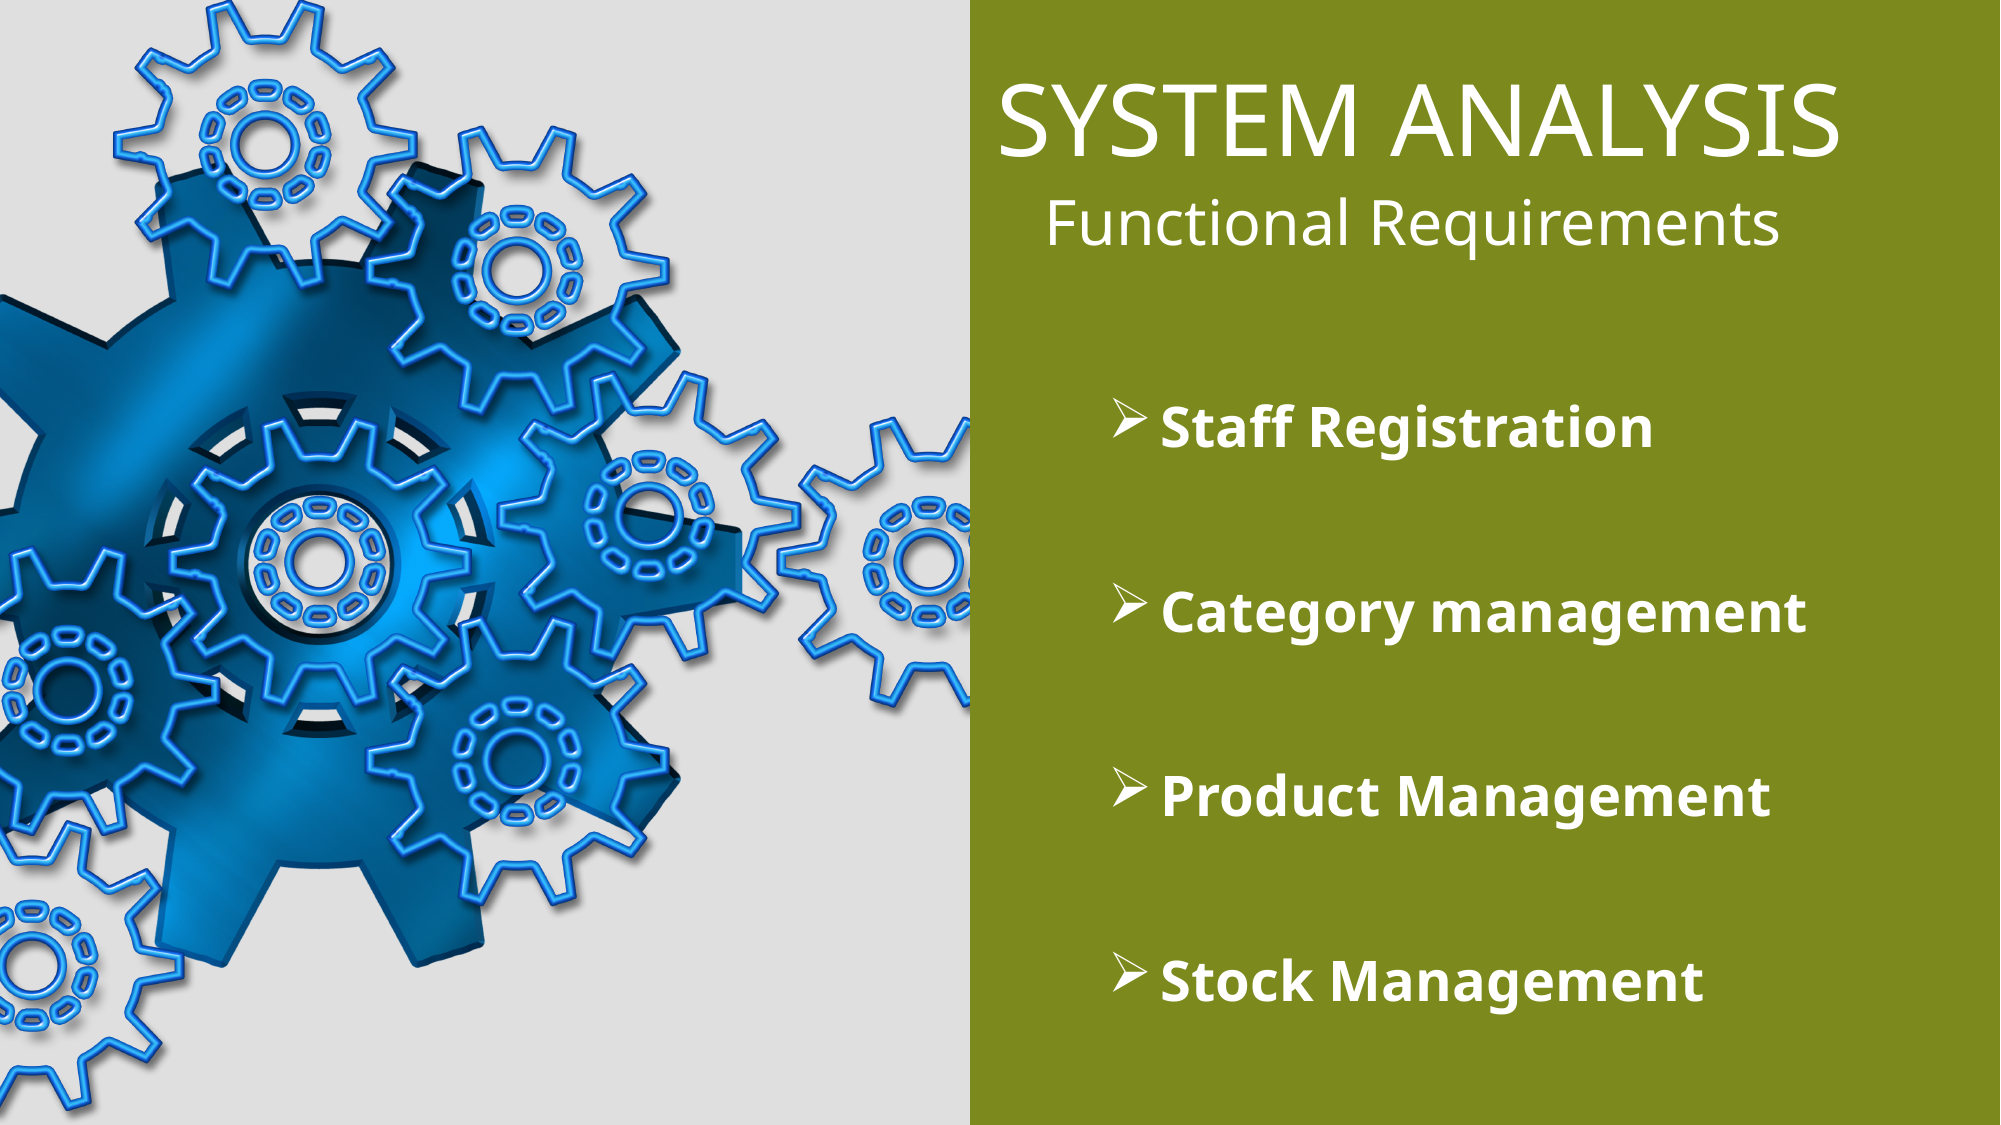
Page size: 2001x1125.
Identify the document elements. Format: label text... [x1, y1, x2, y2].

picture [0, 0, 970, 1125]
text_box Staff Registration Category management Product Management Stock Management [1093, 283, 1917, 1090]
title SYSTEM ANALYSIS [981, 13, 1974, 220]
text_box Functional Requirements [1030, 165, 1841, 275]
